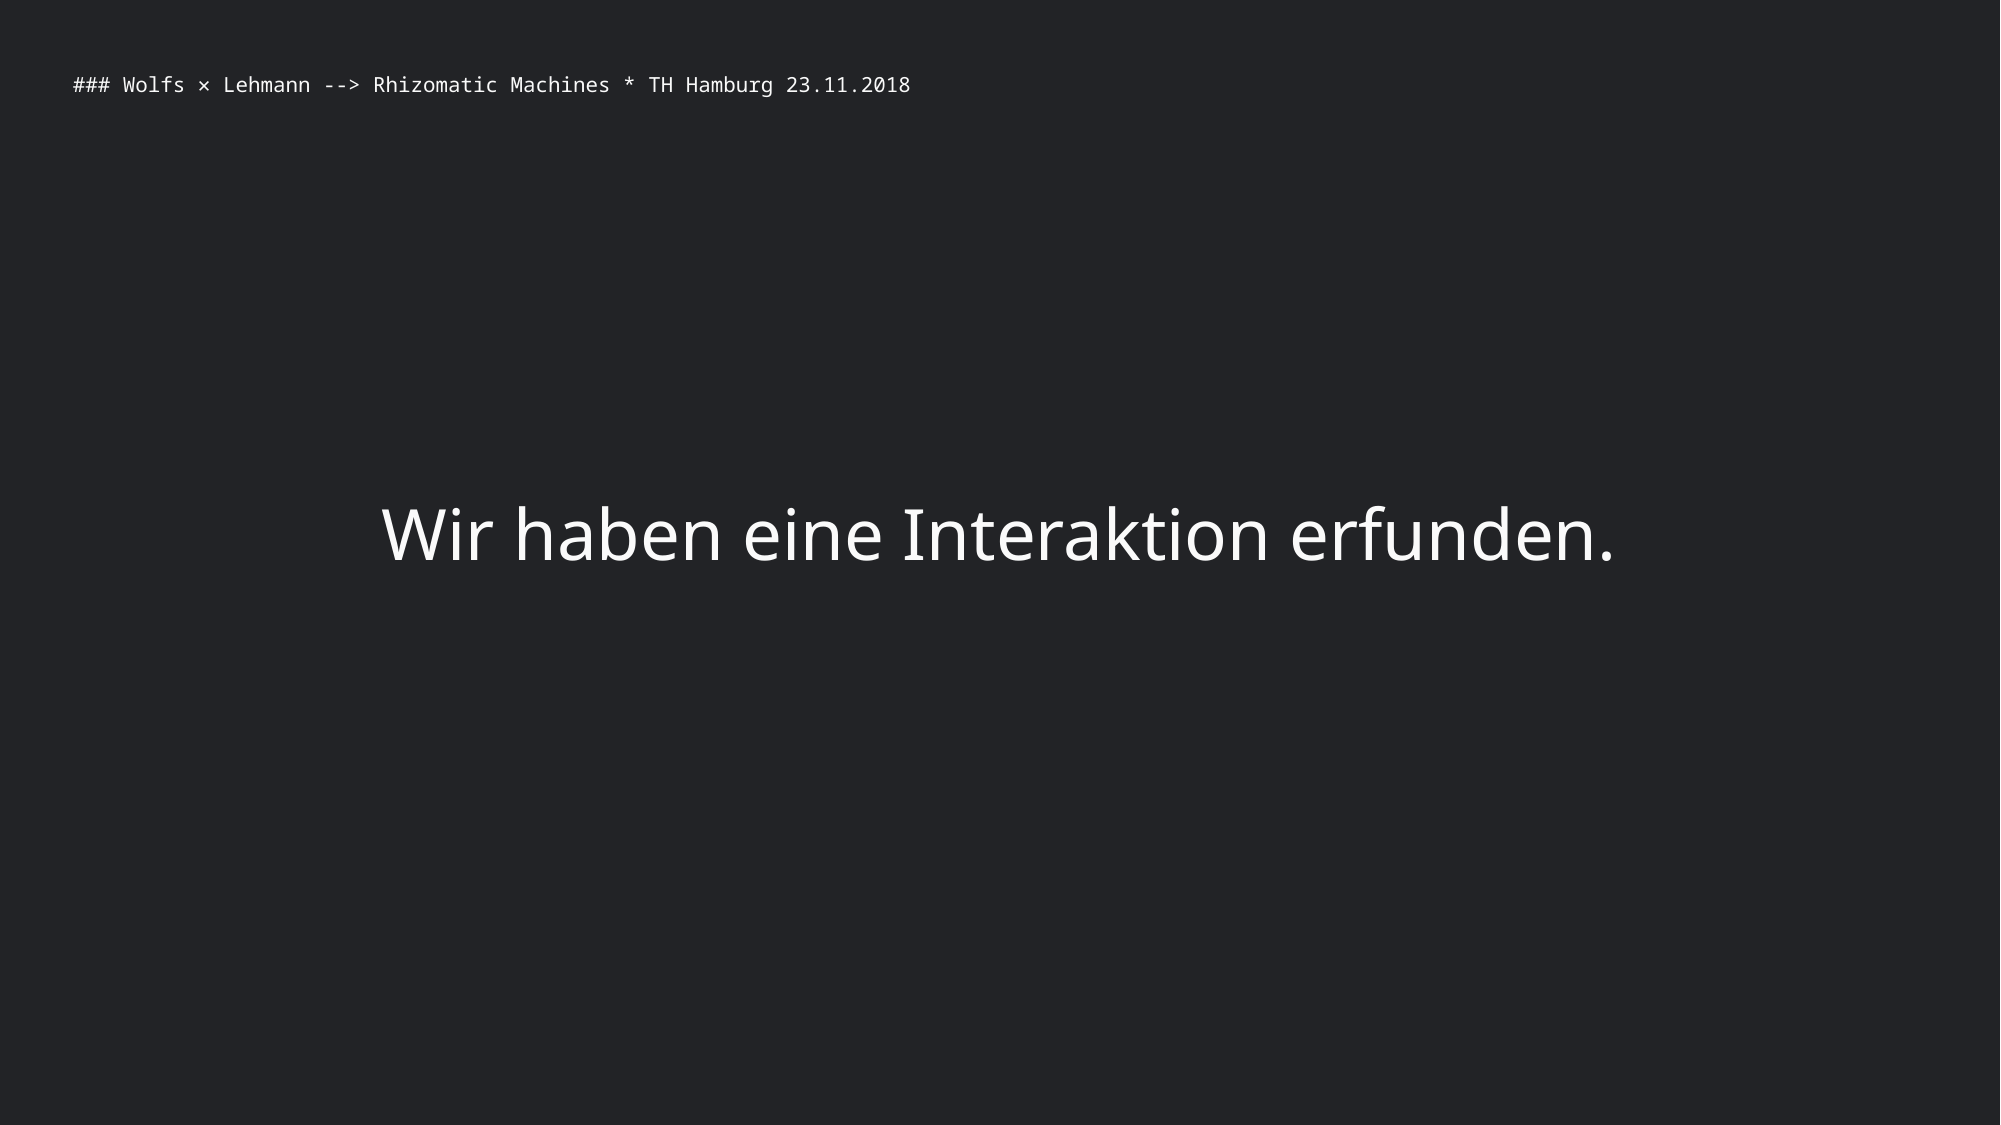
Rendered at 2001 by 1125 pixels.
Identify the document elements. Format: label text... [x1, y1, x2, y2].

list Wir haben eine Interaktion erfunden. [54, 492, 1945, 796]
footer ### Wolfs ✕ Lehmann --> Rhizomatic Machines * TH Hamburg 23.11.2018 [57, 55, 1000, 112]
